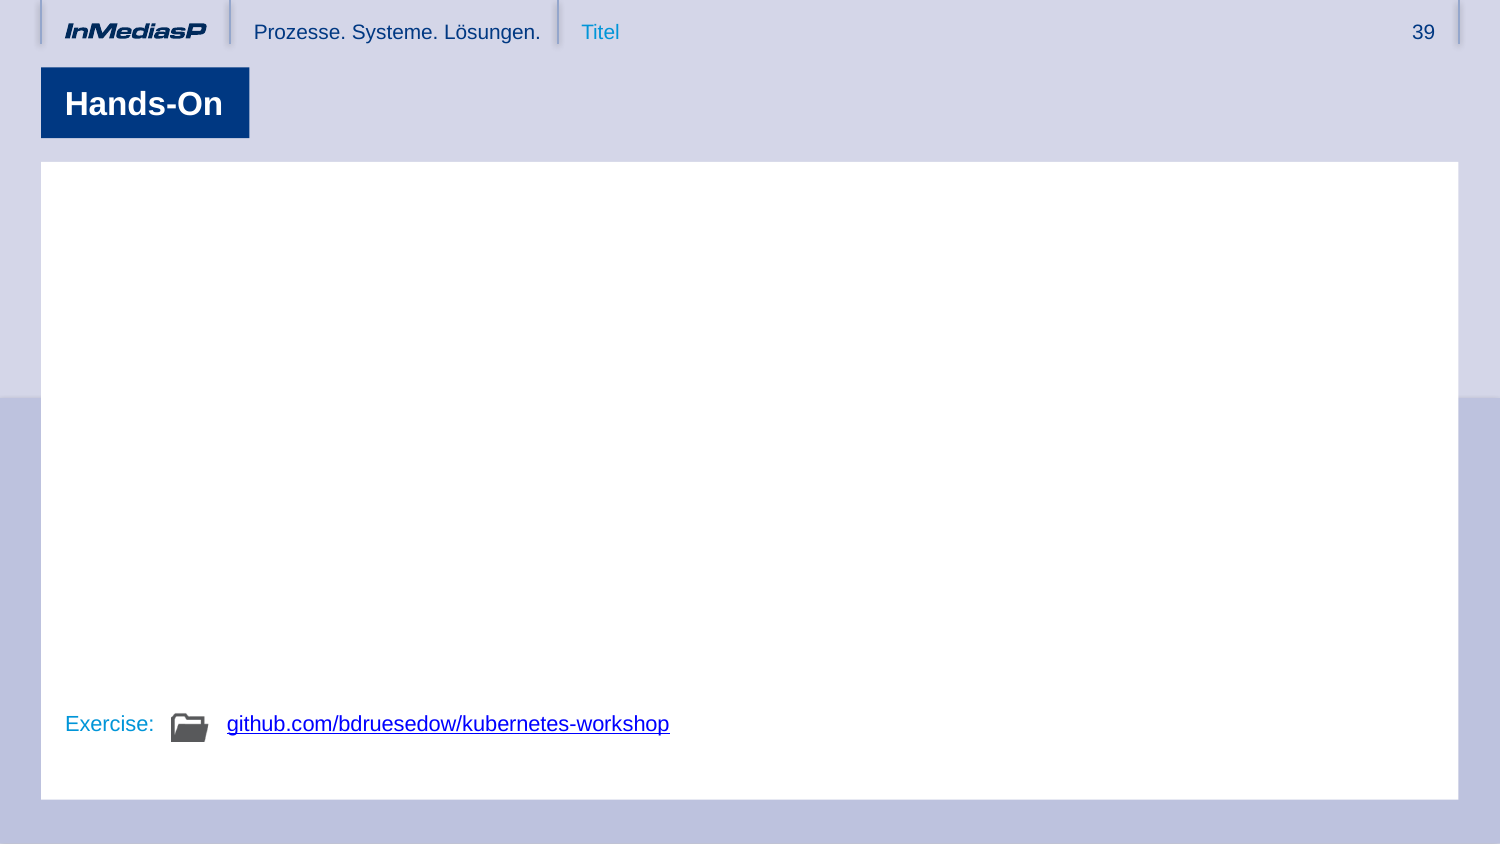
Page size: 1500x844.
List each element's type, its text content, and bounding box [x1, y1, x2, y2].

picture [170, 712, 209, 742]
title Hands-On [40, 67, 250, 139]
list Exercise: github.com/bdruesedow/kubernetes-workshop [64, 185, 1436, 777]
